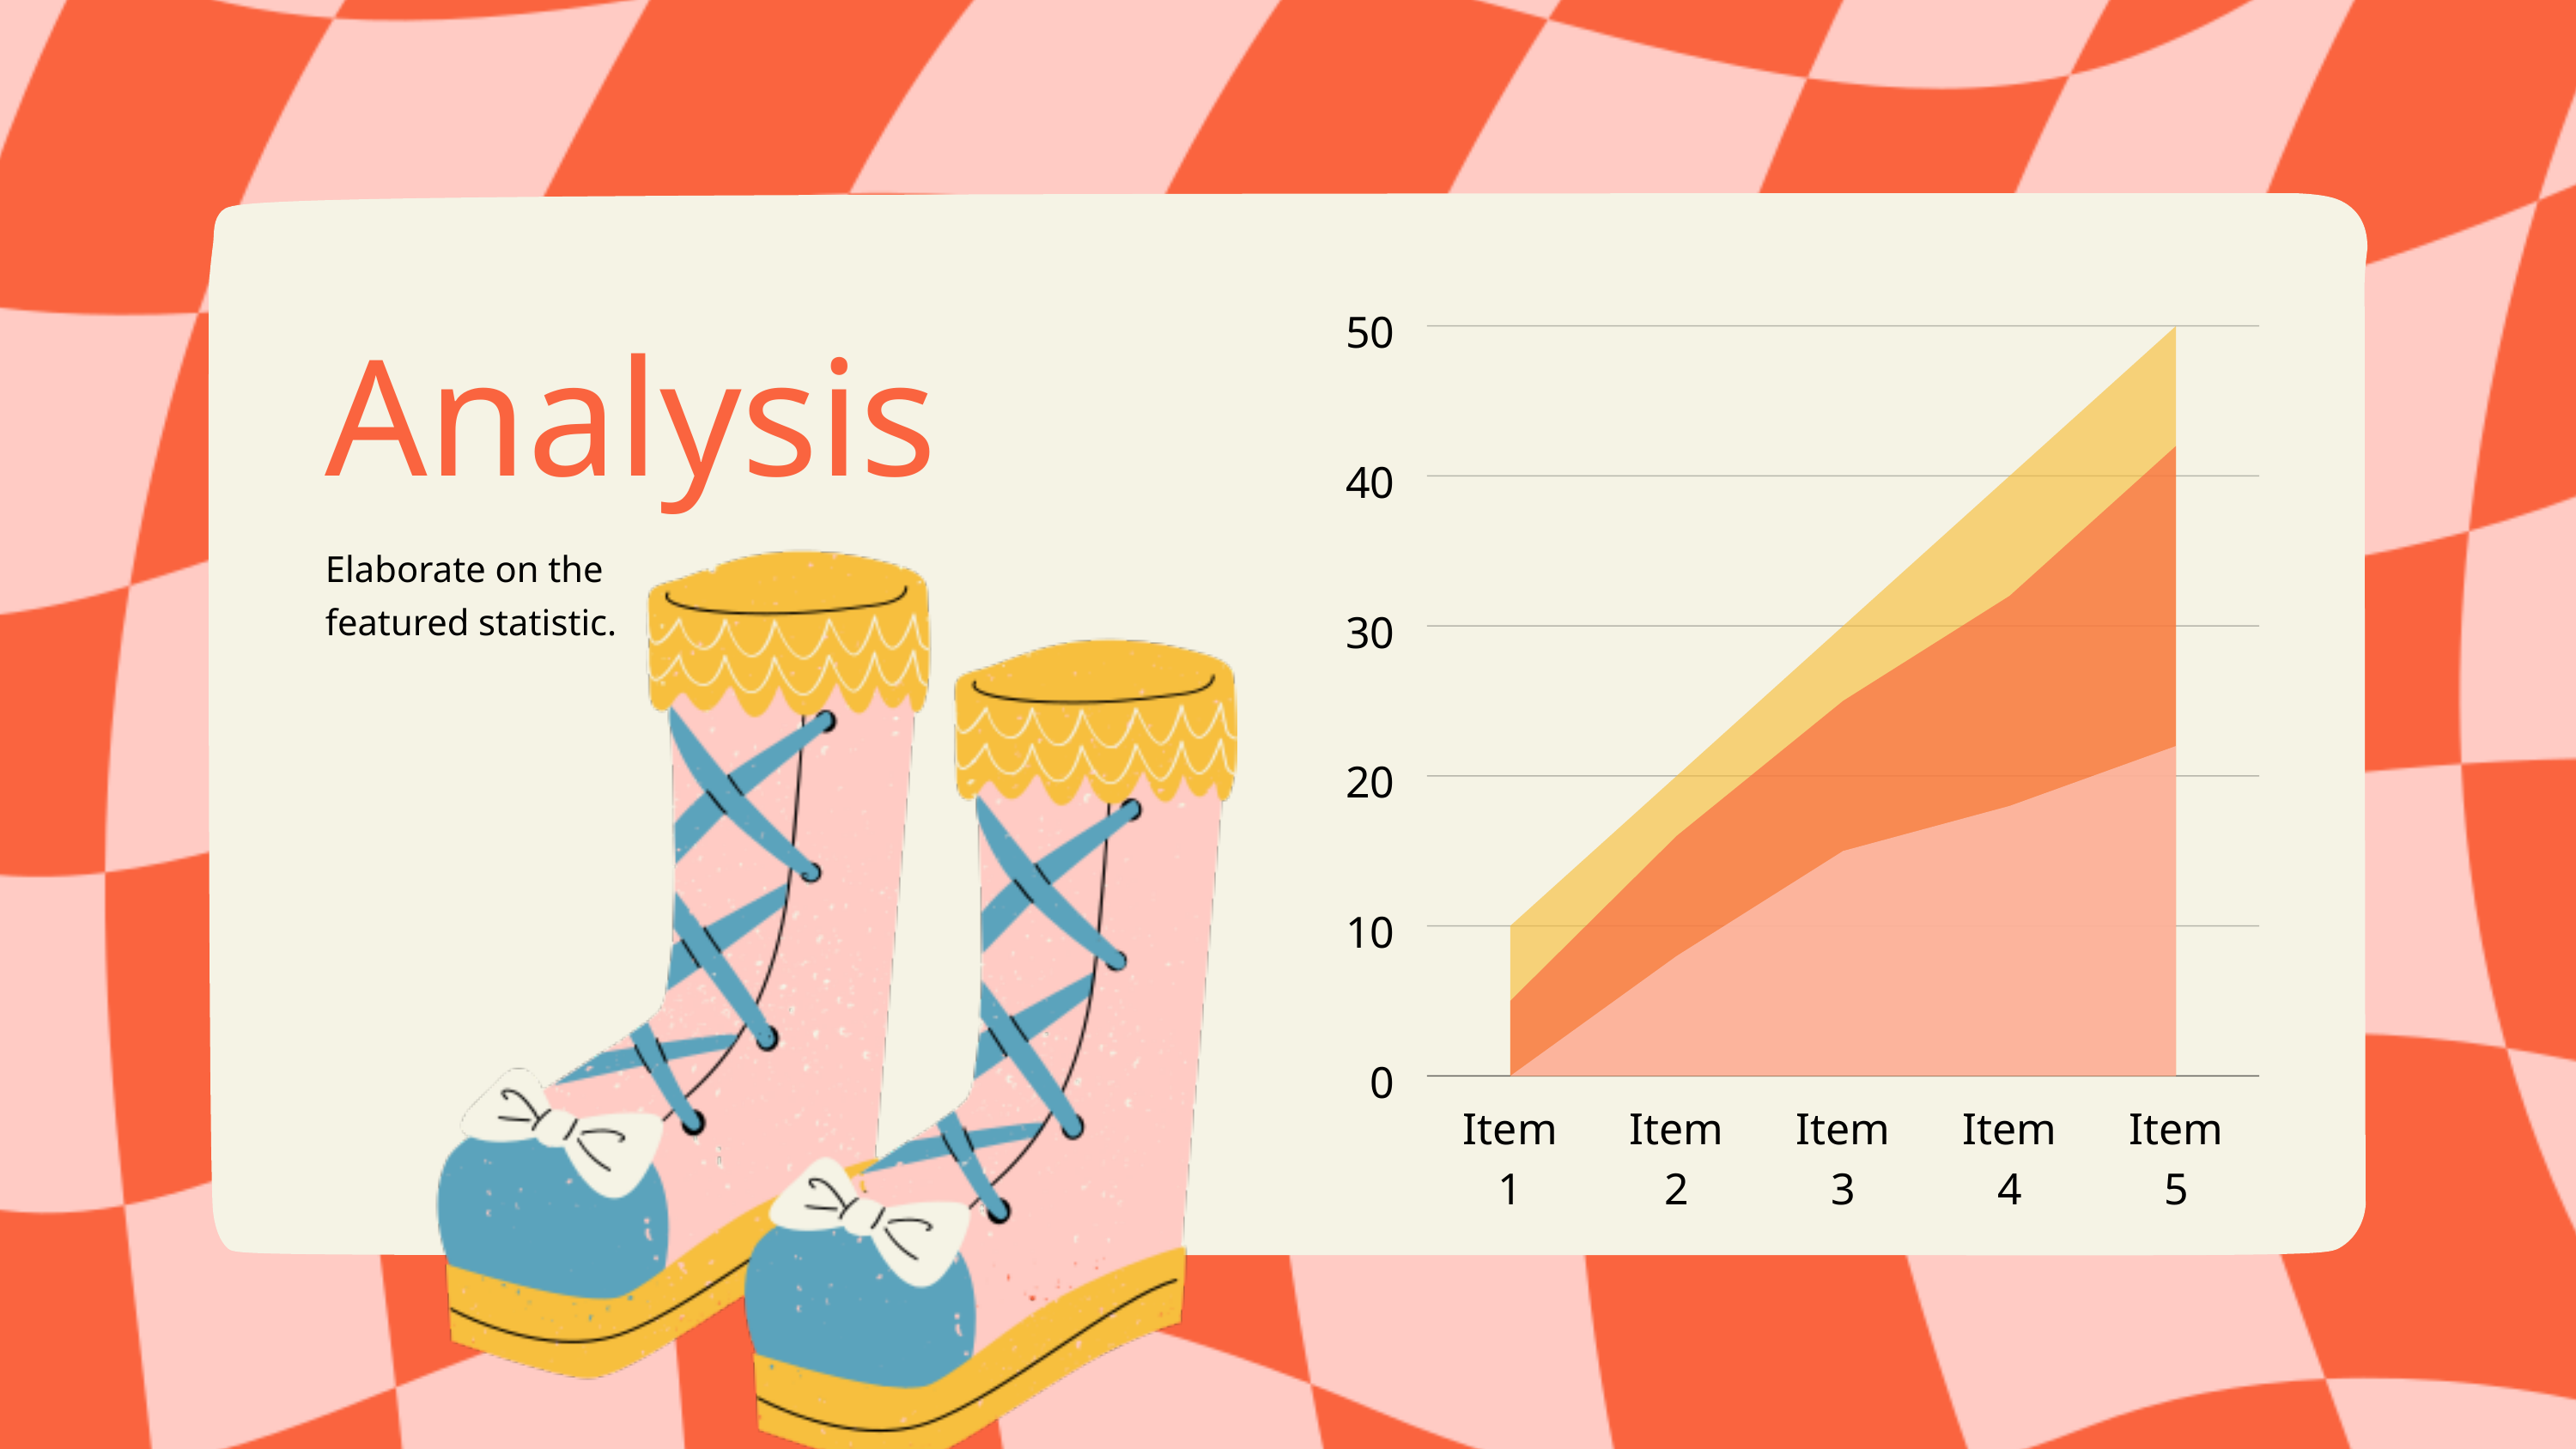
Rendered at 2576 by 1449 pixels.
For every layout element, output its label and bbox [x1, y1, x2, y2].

text_box [208, 192, 2368, 1256]
text_box [325, 300, 1237, 640]
text_box [425, 1265, 1237, 1449]
text_box [1345, 300, 2260, 1149]
text_box [0, 0, 2576, 1449]
